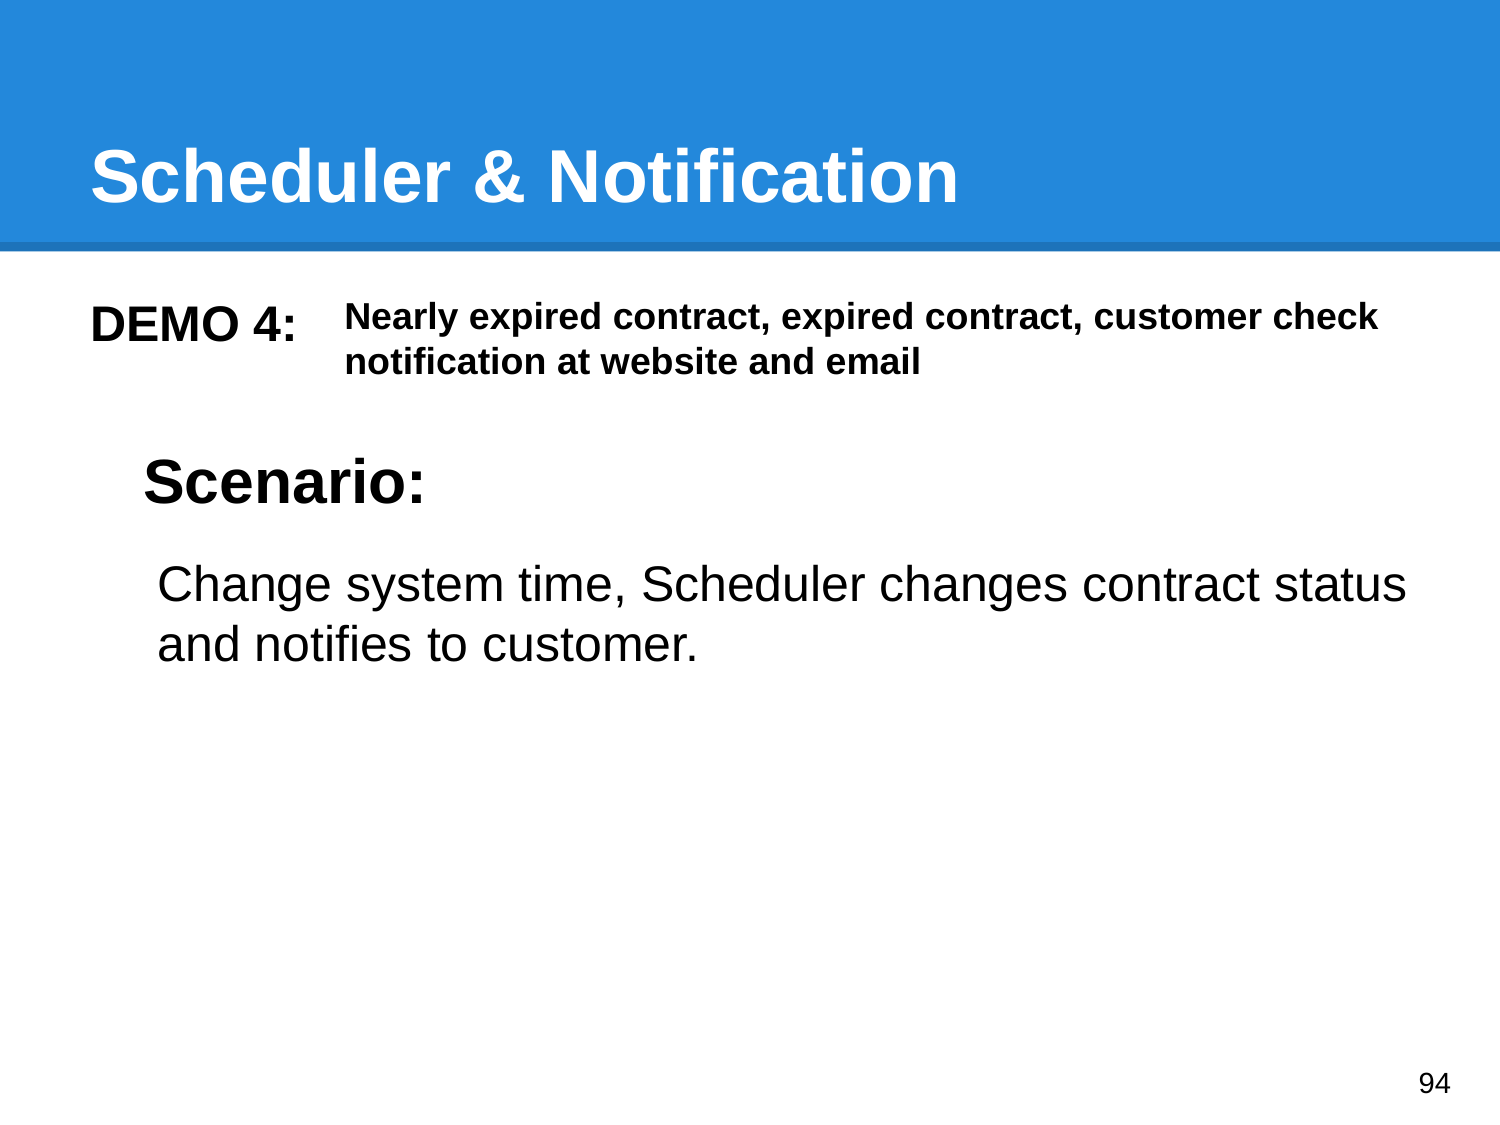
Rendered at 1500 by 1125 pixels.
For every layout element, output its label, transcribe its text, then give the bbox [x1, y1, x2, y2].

title Scheduler & Notification [75, 45, 1425, 233]
slide_number 94 [1403, 1038, 1494, 1125]
text_box Scenario: [128, 426, 847, 537]
text_box DEMO 4: [75, 276, 330, 387]
text_box Nearly expired contract, expired contract, customer check notification at website and email [330, 276, 1425, 387]
text_box Change system time, Scheduler changes contract status and notifies to customer. [142, 536, 1450, 697]
